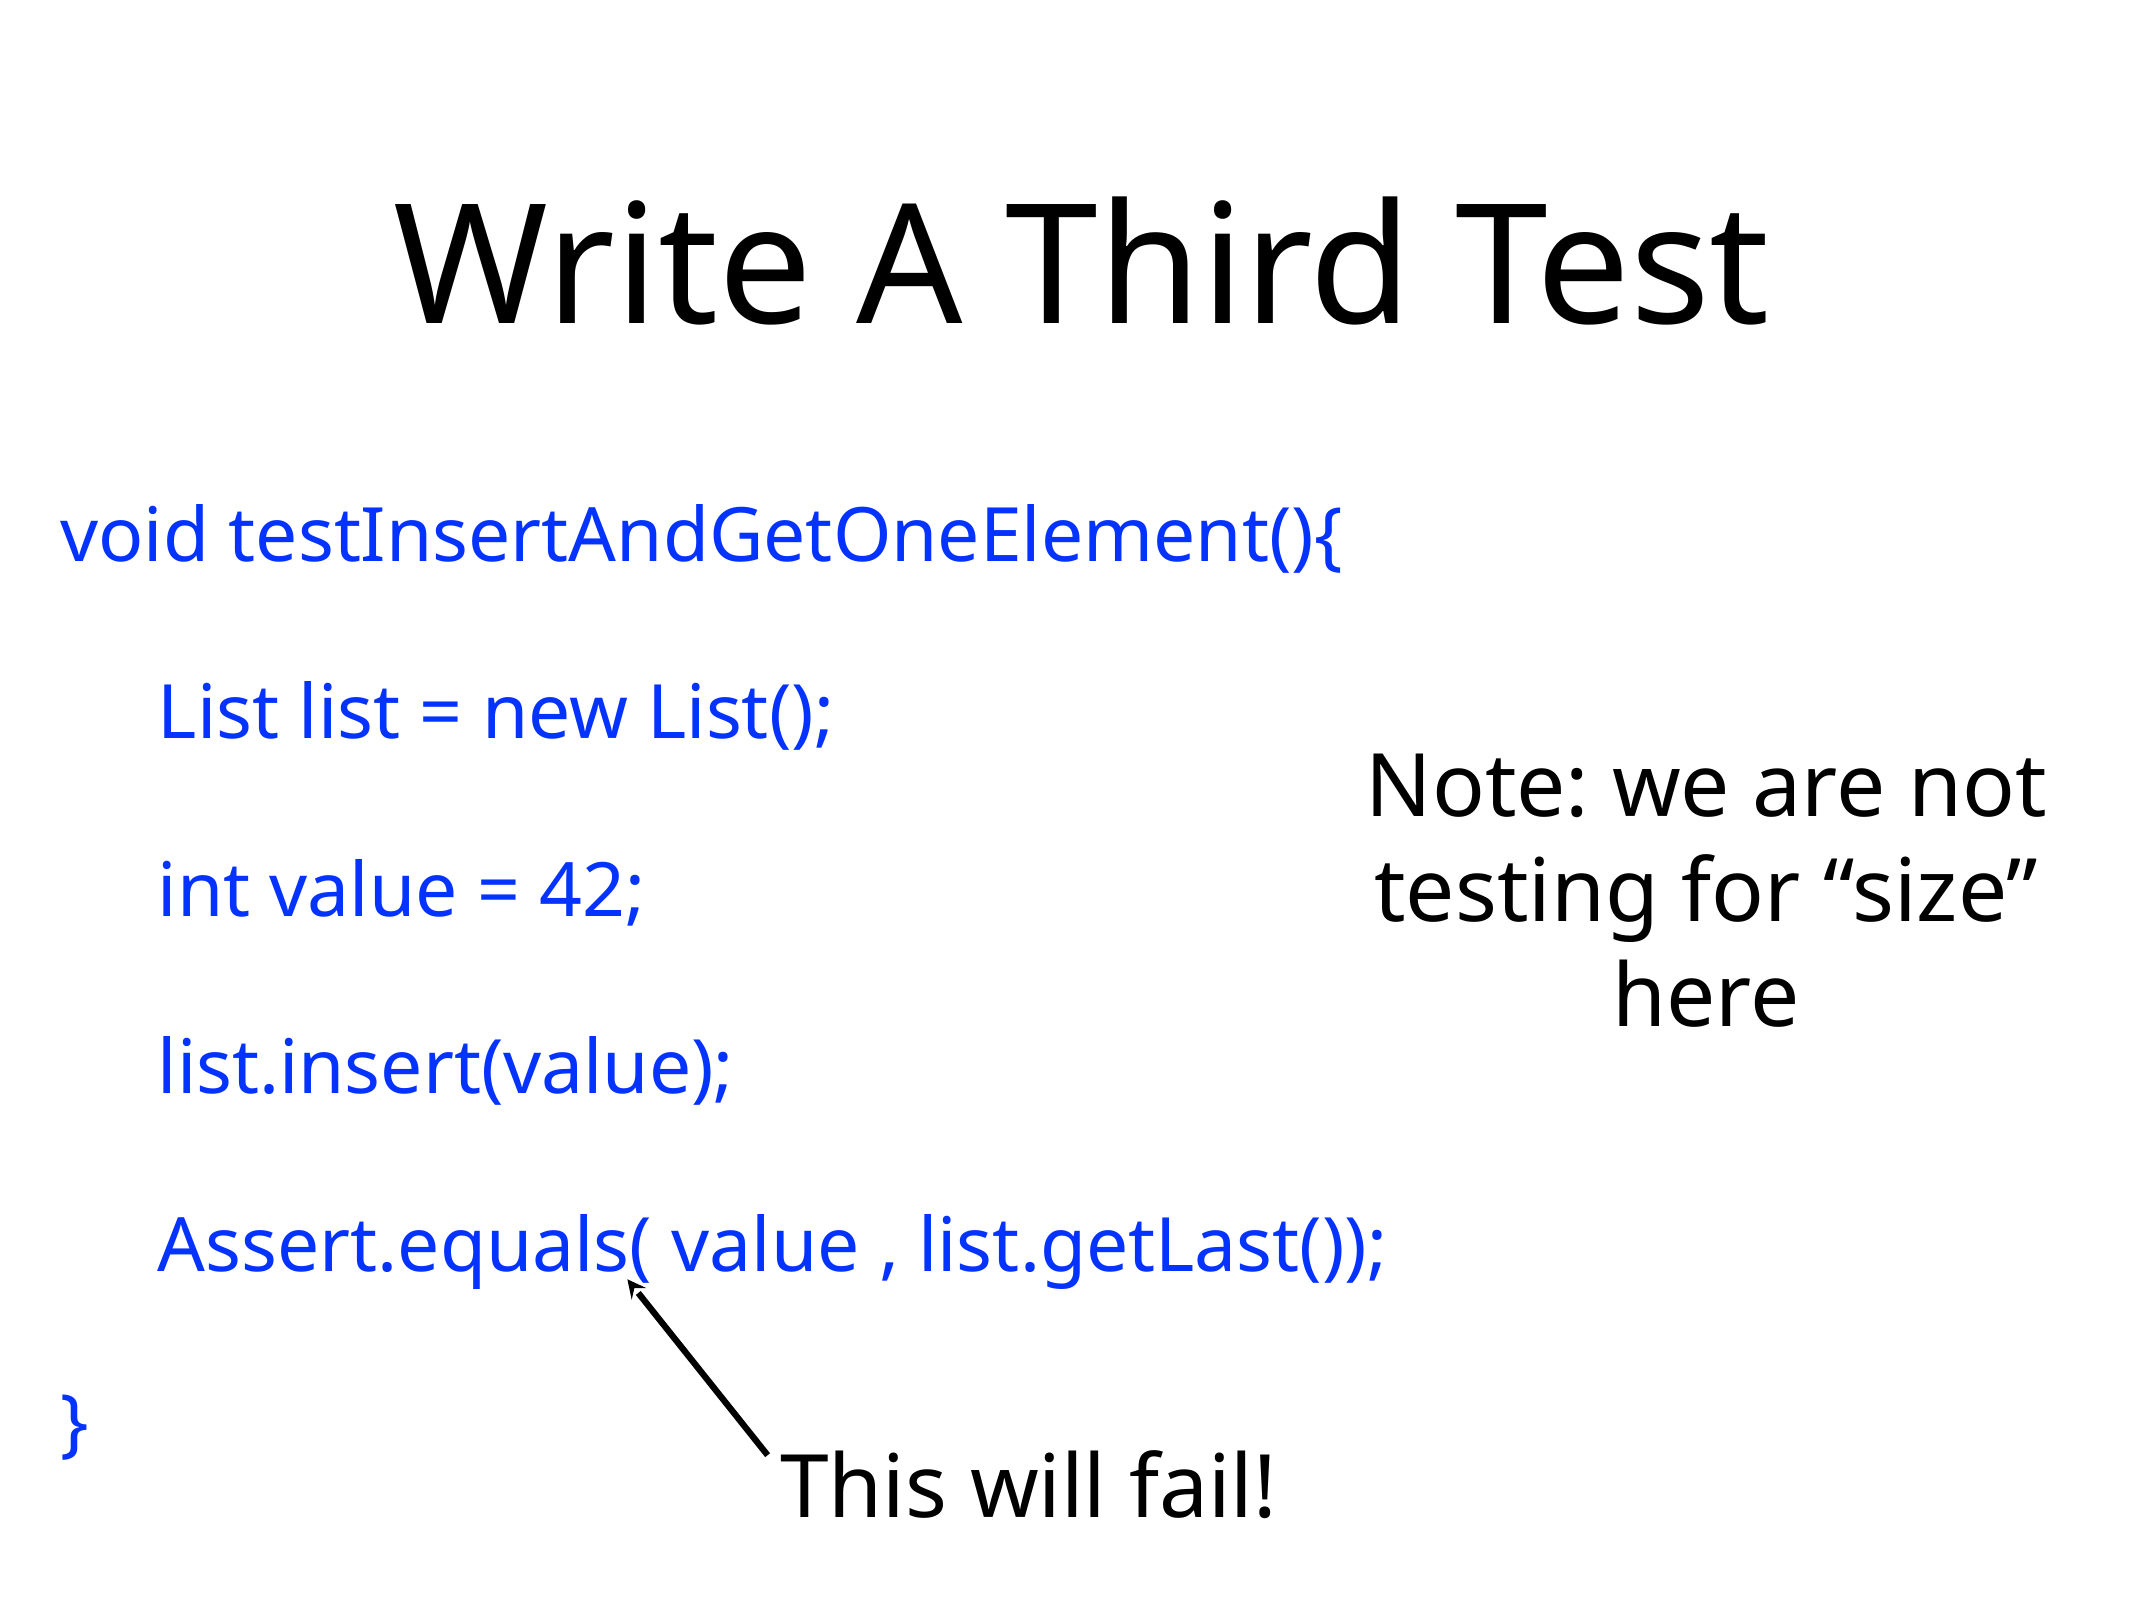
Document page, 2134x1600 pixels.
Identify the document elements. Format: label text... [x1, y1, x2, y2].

list void testInsertAndGetOneElement(){ List list = new List(); int value = 42; list.insert(value); Assert.equals( value , list.getLast()); } [51, 453, 2091, 1497]
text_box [627, 1279, 1258, 1542]
title Write A Third Test [74, 41, 2091, 453]
text_box Note: we are not testing for “size” here [1356, 720, 2057, 1053]
